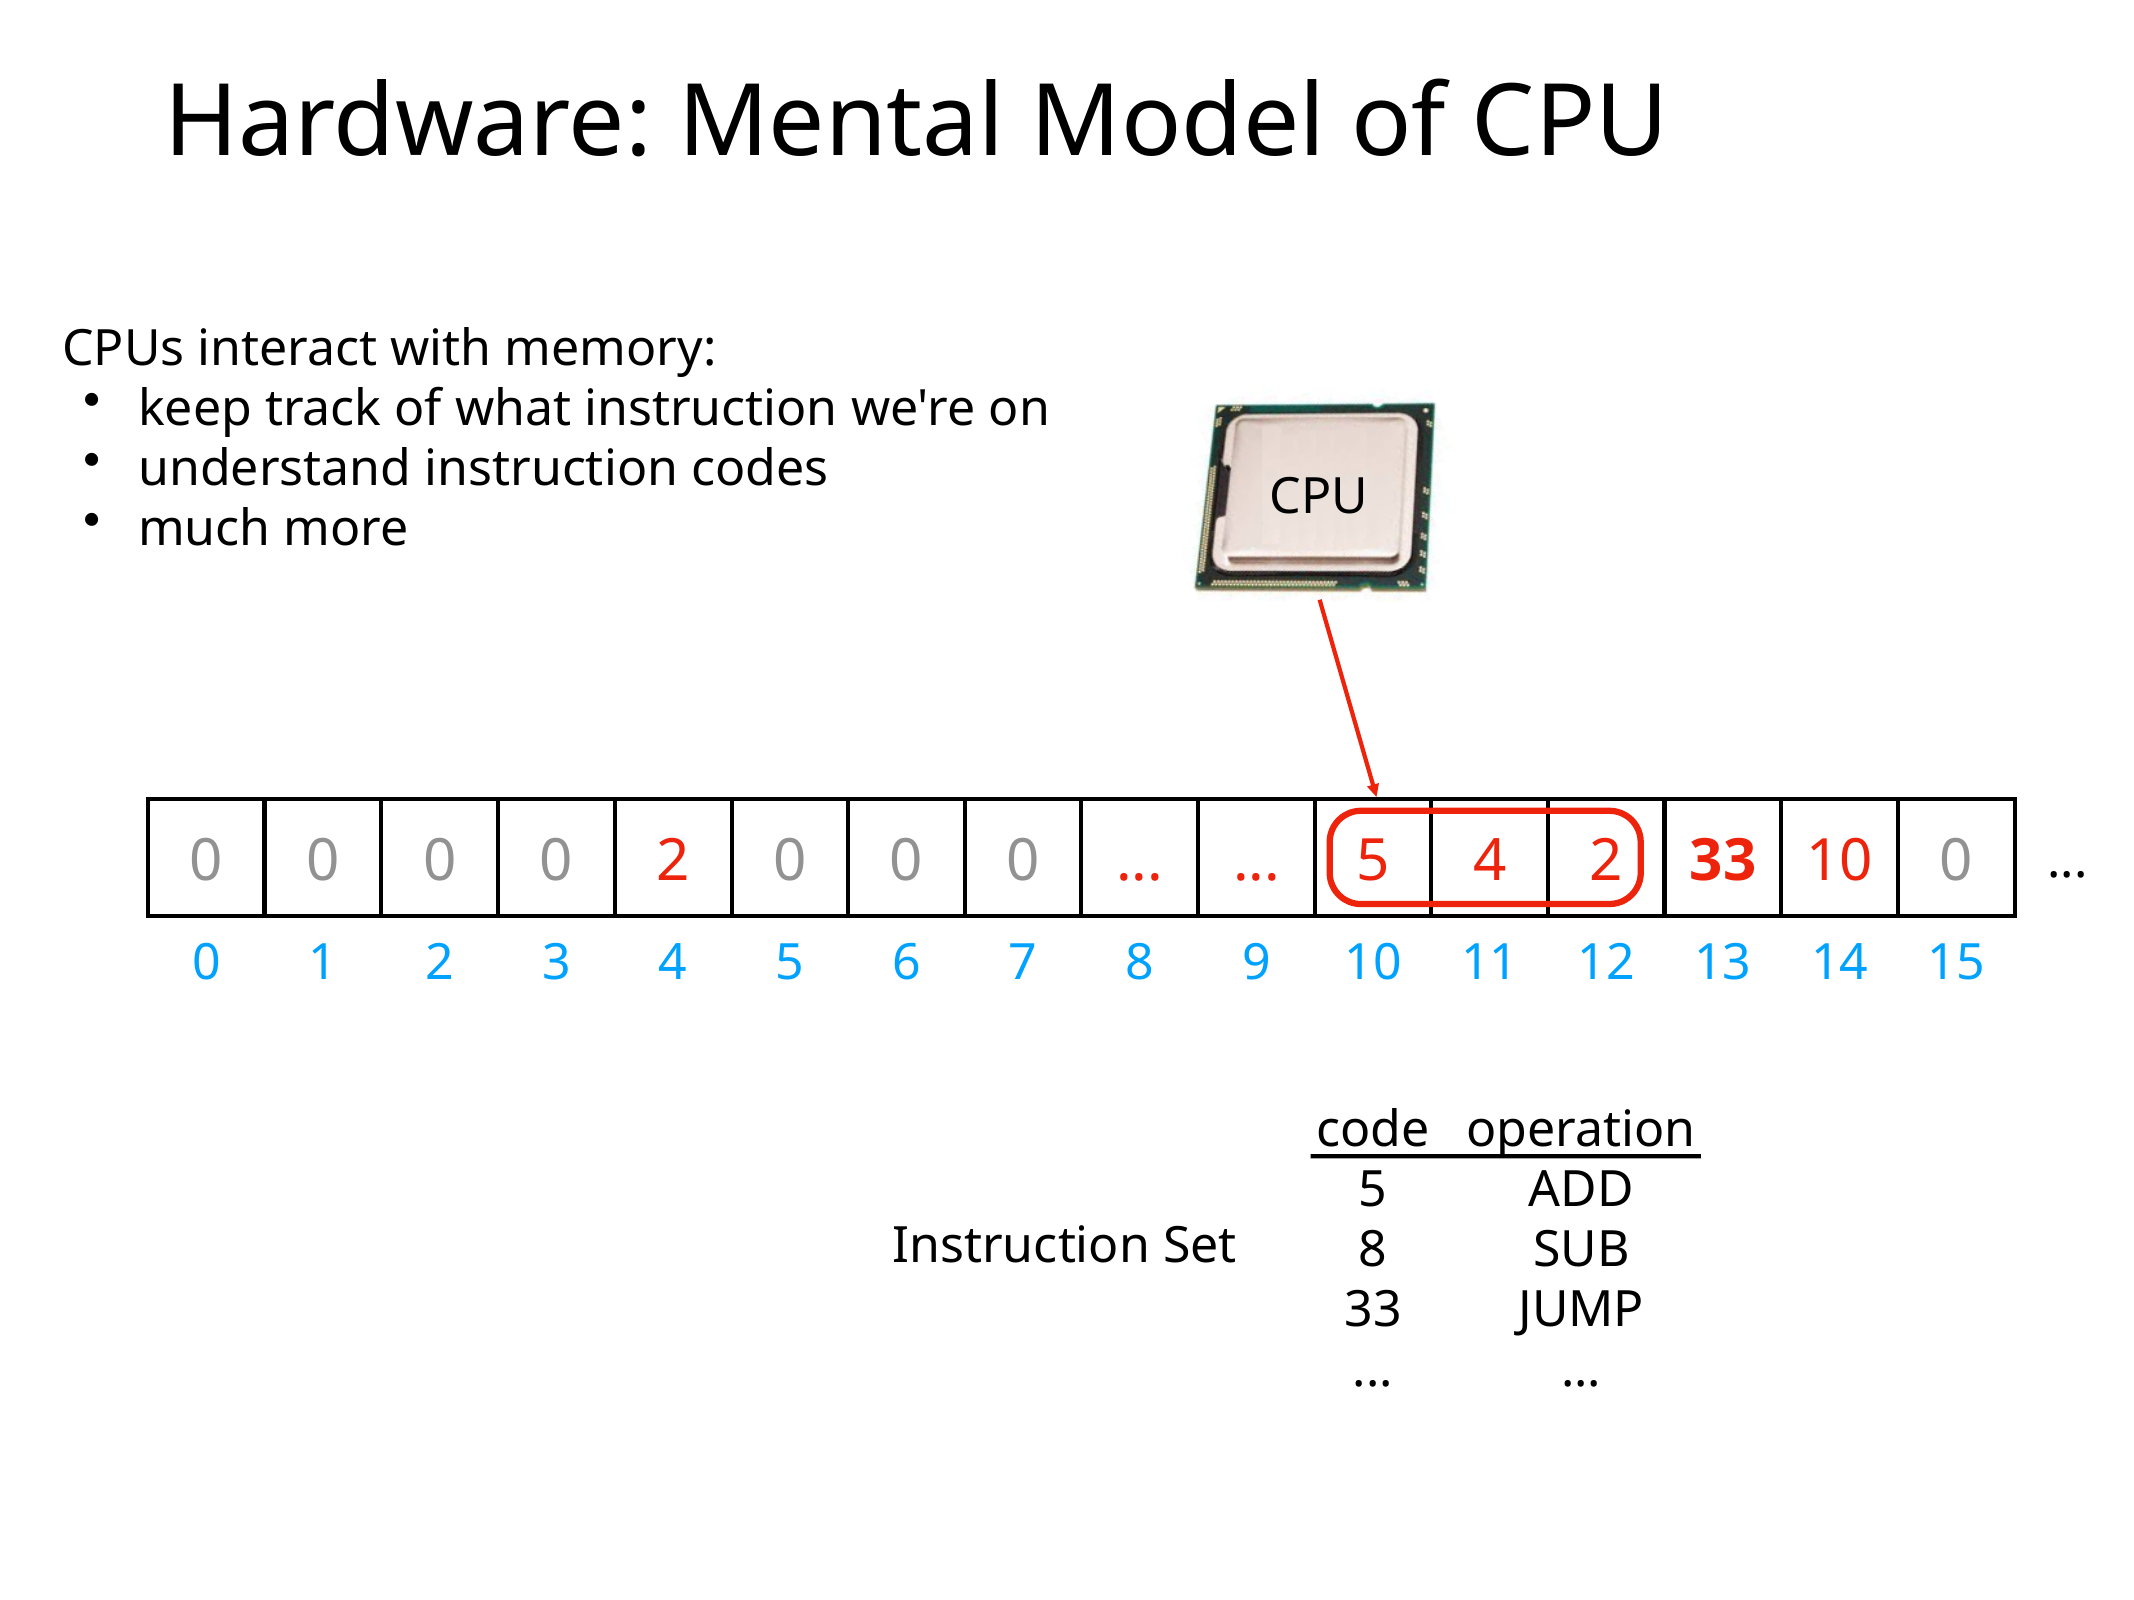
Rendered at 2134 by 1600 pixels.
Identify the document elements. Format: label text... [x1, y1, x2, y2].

text_box 13 [1686, 921, 1760, 998]
text_box ... [1081, 798, 1197, 917]
text_box code 5 8 33 ... [1308, 1088, 1438, 1405]
text_box 5 [767, 921, 813, 998]
text_box 33 [1664, 798, 1780, 917]
text_box 0 [847, 798, 964, 917]
text_box 10 [1336, 921, 1410, 998]
text_box 14 [1803, 921, 1877, 998]
text_box 5 [1315, 798, 1431, 917]
text_box 15 [1919, 921, 1994, 998]
text_box 0 [497, 798, 615, 917]
text_box 4 [650, 921, 696, 998]
text_box 0 [733, 798, 847, 917]
text_box 0 [264, 798, 381, 917]
text_box 11 [1452, 921, 1527, 998]
text_box 4 [1431, 905, 1547, 917]
text_box CPUs interact with memory: keep track of what instruction we're on understand instruction codes much more [54, 307, 1059, 564]
text_box ... [1197, 798, 1315, 917]
text_box 7 [1000, 921, 1046, 998]
text_box 1 [300, 921, 346, 998]
text_box 12 [1569, 921, 1644, 998]
text_box 6 [883, 921, 929, 998]
text_box 4 [1431, 798, 1547, 810]
text_box 2 [1547, 798, 1664, 917]
text_box [1329, 810, 1641, 905]
text_box 0 [381, 798, 497, 917]
text_box 2 [615, 798, 733, 917]
text_box 0 [183, 921, 230, 998]
text_box 10 [1780, 798, 1898, 917]
text_box 2 [417, 921, 463, 998]
text_box [1320, 602, 1379, 797]
text_box Instruction Set [883, 1204, 1246, 1281]
text_box 3 [533, 921, 579, 998]
text_box 9 [1233, 921, 1280, 998]
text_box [1177, 385, 1461, 602]
text_box ... [2039, 819, 2097, 896]
text_box operation ADD SUB JUMP ... [1458, 1088, 1705, 1405]
text_box 0 [147, 798, 264, 917]
title Hardware: Mental Model of CPU [155, 41, 1978, 191]
text_box 0 [1898, 798, 2015, 917]
text_box 8 [1117, 921, 1163, 998]
text_box 0 [964, 798, 1081, 917]
